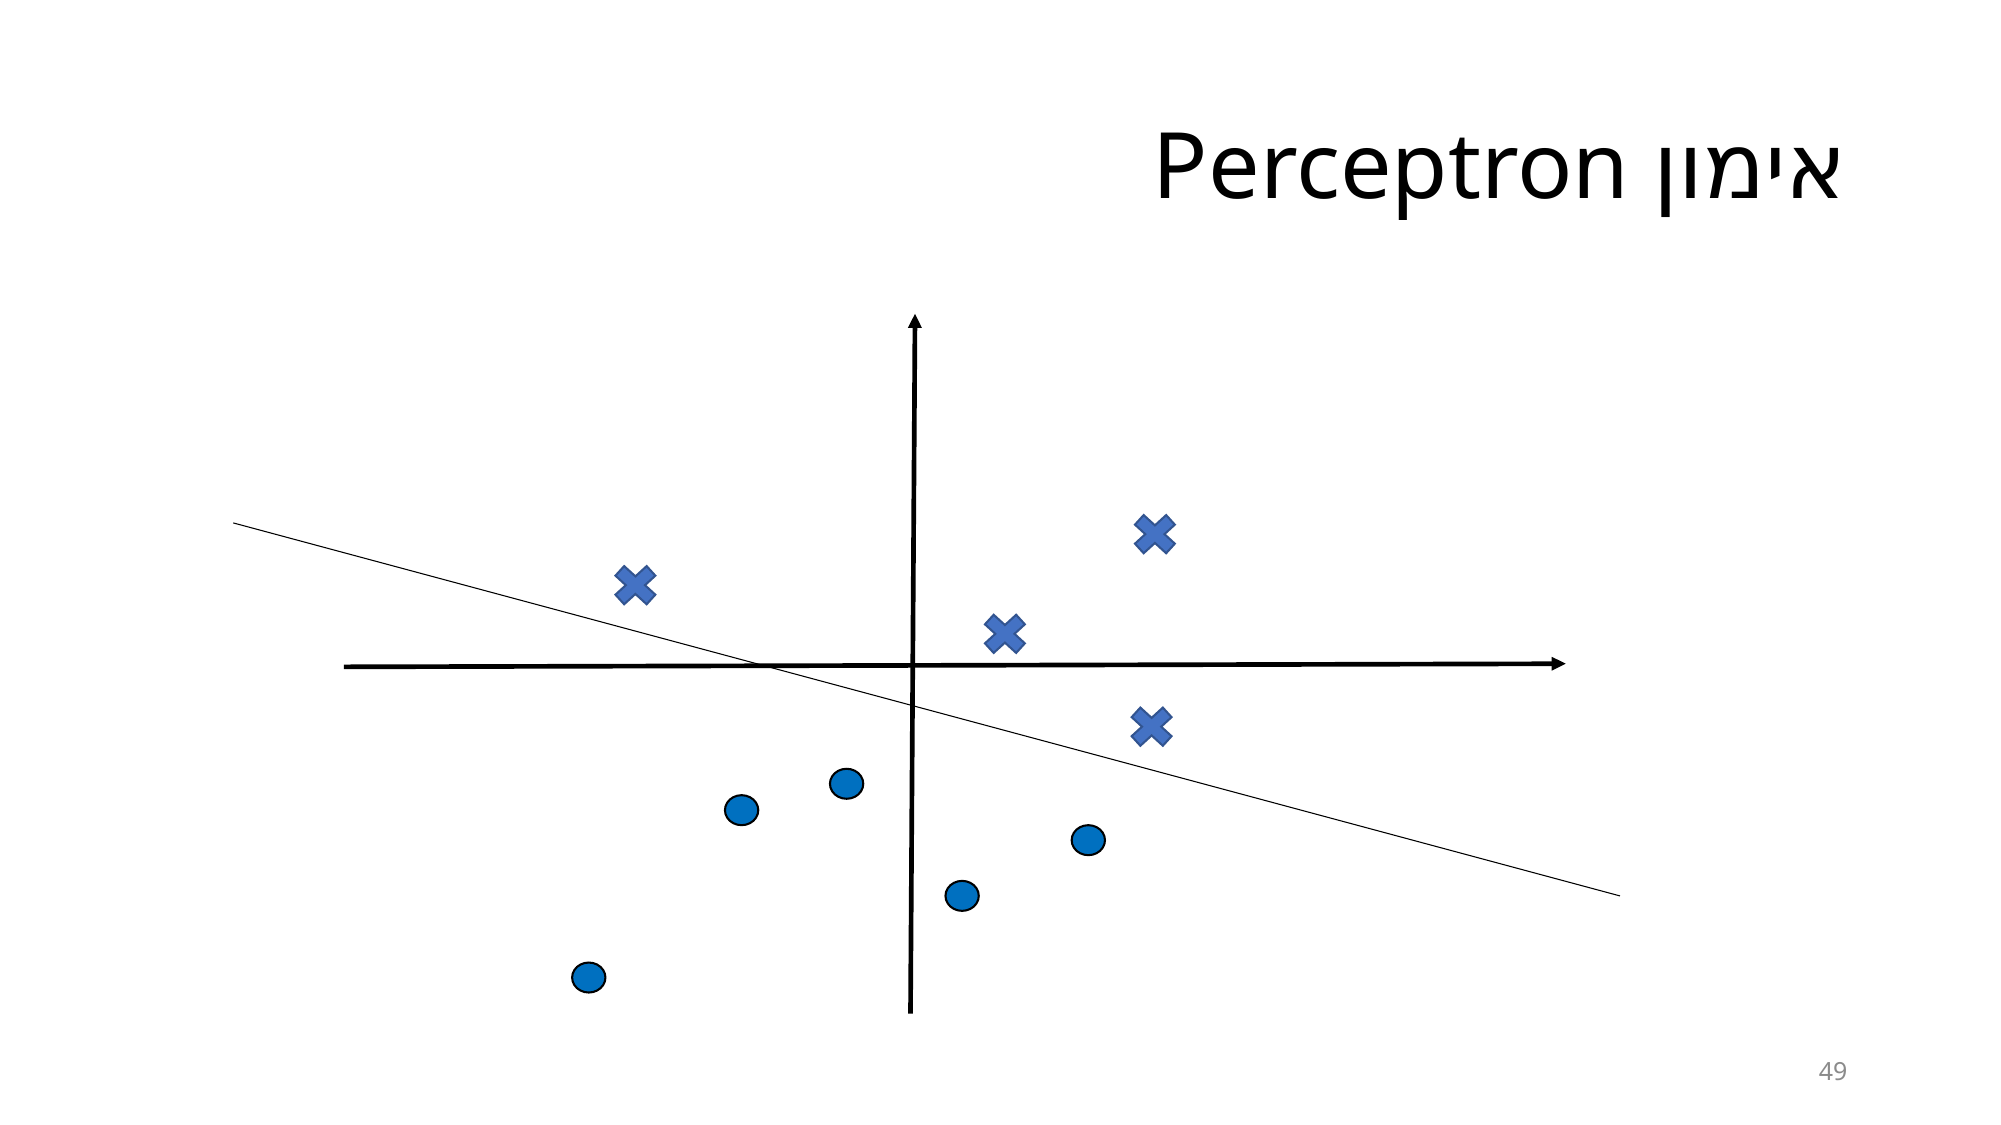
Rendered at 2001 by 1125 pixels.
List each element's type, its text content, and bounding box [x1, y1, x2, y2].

text_box [1157, 513, 1174, 522]
text_box [944, 896, 980, 912]
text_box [910, 896, 915, 1014]
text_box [910, 313, 915, 522]
title אימון Perceptron [137, 59, 1863, 278]
slide_number 49 [1412, 1042, 1863, 1103]
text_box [233, 522, 1620, 896]
text_box [571, 961, 607, 994]
text_box [1135, 513, 1153, 522]
